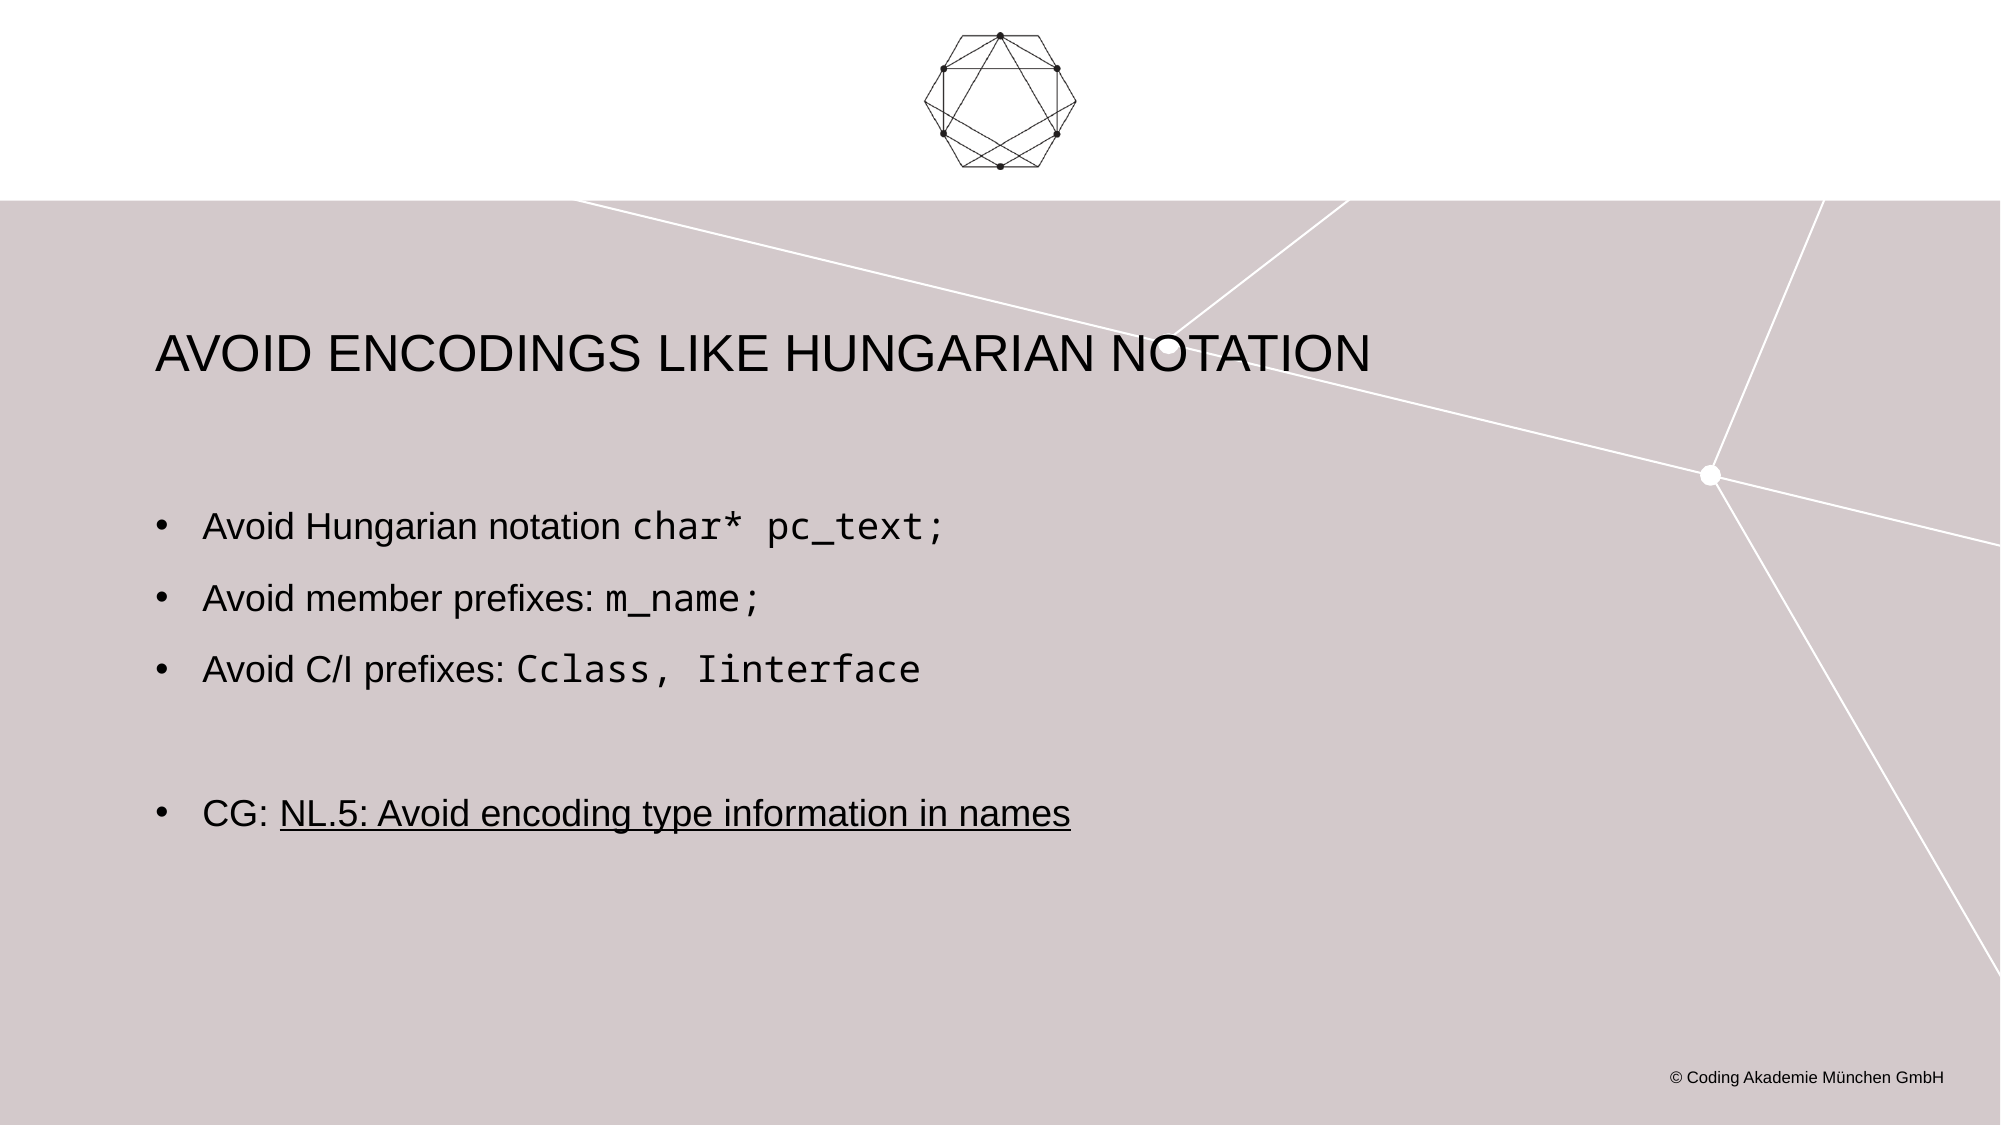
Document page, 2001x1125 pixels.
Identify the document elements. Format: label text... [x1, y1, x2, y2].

title Avoid Encodings Like Hungarian Notation [155, 319, 1839, 383]
footer © Coding Akademie München GmbH [1354, 1069, 1945, 1088]
list Avoid Hungarian notation char* pc_text; Avoid member prefixes: m_name; Avoid C/I prefixes: Cclass, Iinterface CG: NL.5: Avoid encoding type information in names [155, 497, 1839, 1006]
picture [923, 32, 1077, 170]
